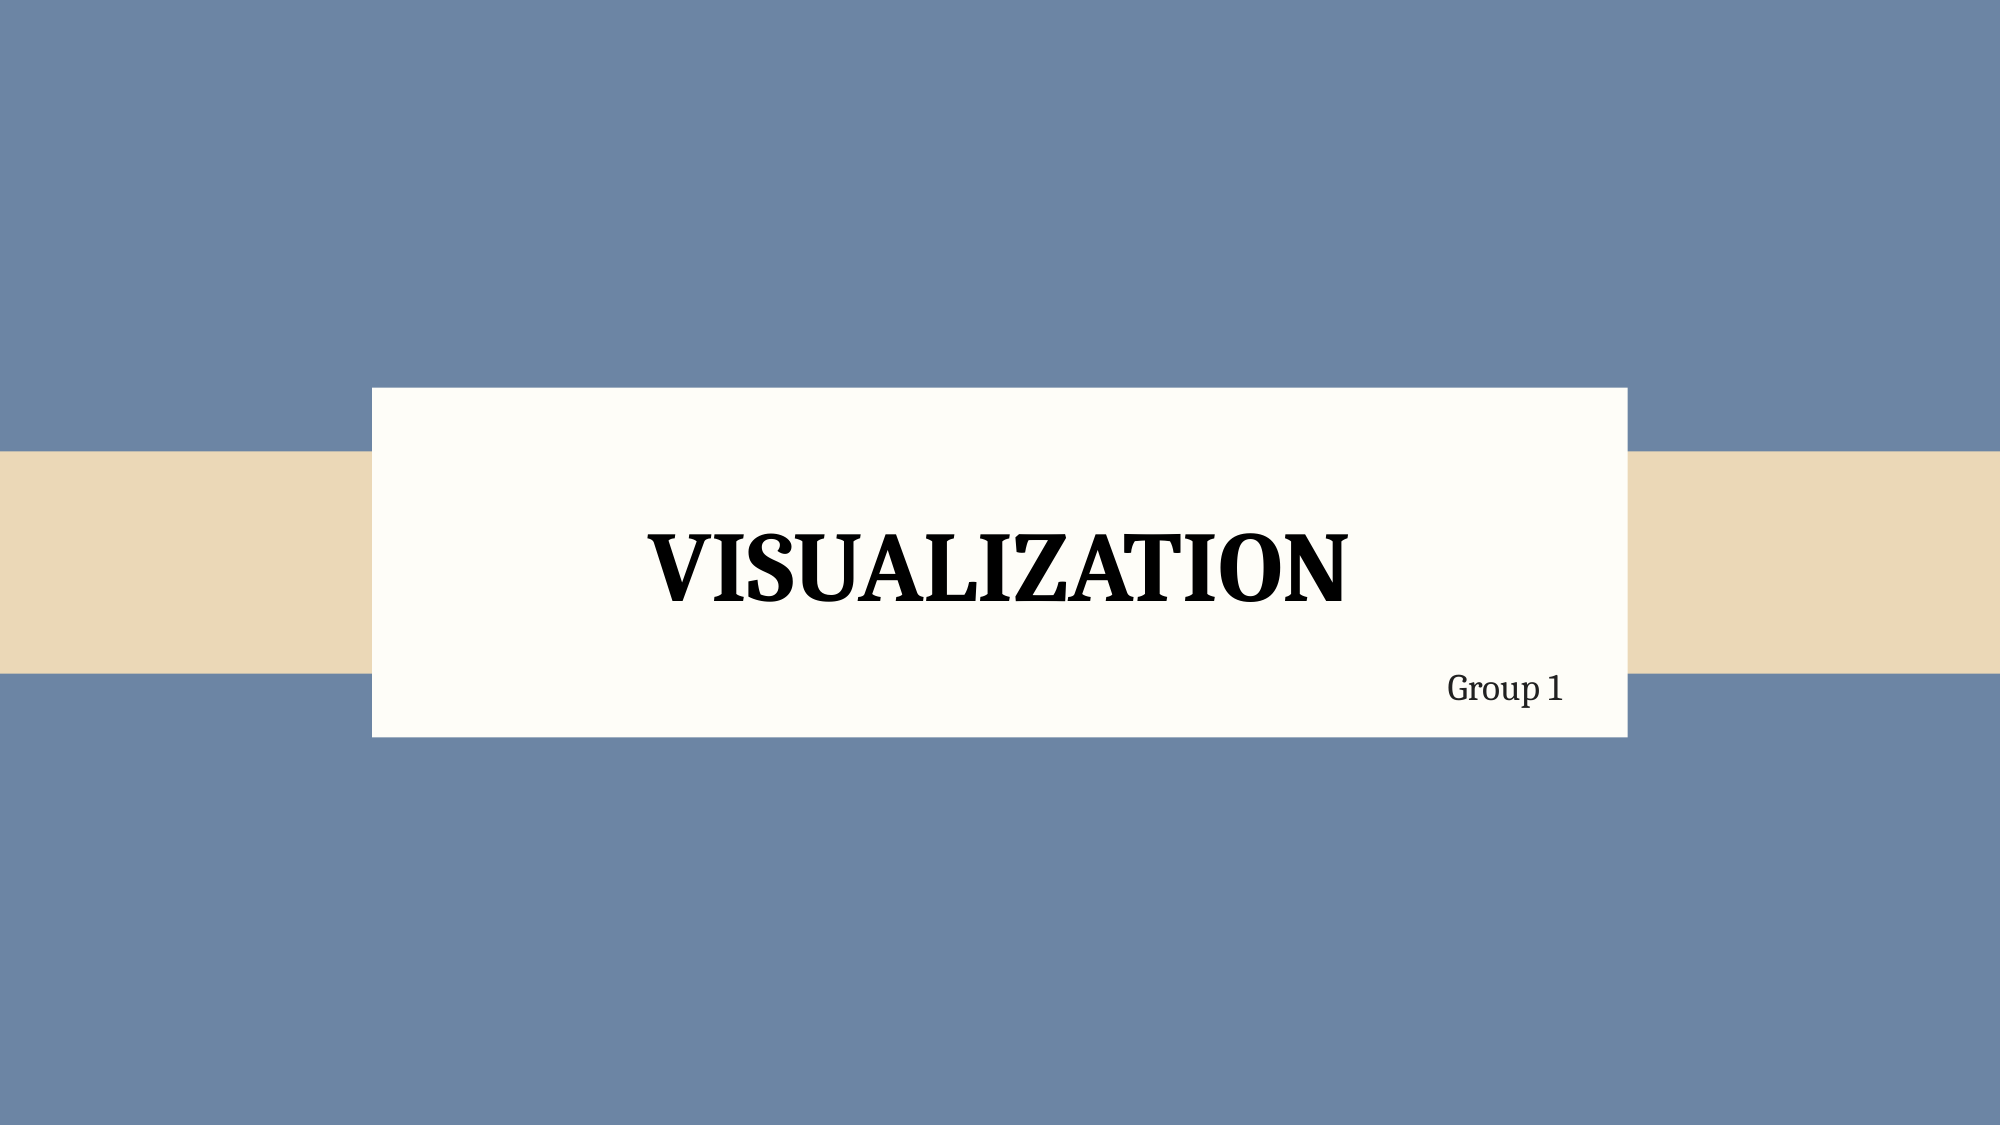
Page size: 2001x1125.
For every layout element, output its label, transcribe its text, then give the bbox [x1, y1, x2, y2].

text_box [371, 386, 1629, 739]
text_box [0, 450, 371, 675]
text_box Group 1 [1433, 655, 1602, 716]
text_box VISUALIZATION [507, 494, 1493, 629]
text_box [1629, 450, 2000, 675]
